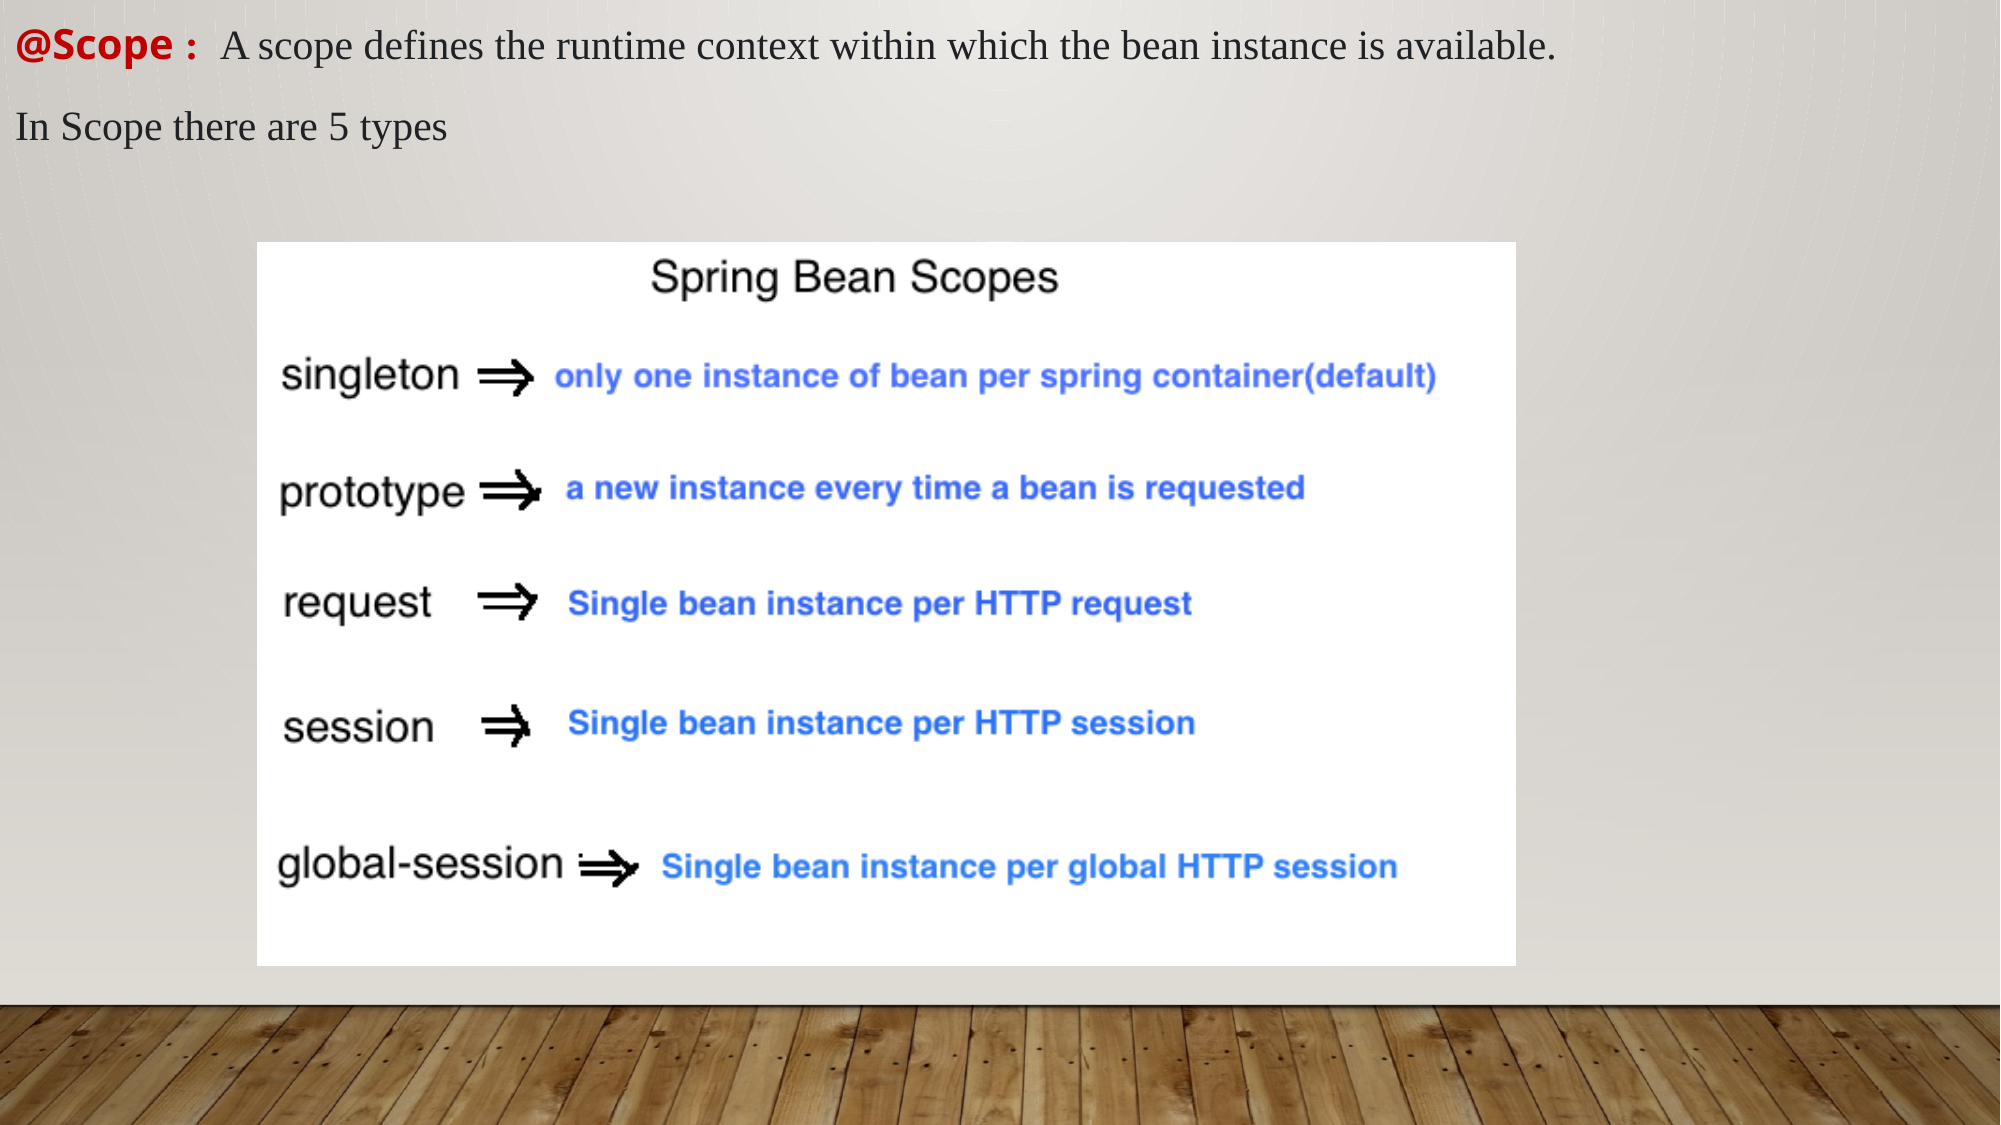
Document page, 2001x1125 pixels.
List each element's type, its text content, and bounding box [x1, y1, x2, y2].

list @Scope : A scope defines the runtime context within which the bean instance is available. In Scope there are 5 types [0, 0, 2000, 1007]
picture [257, 241, 1516, 966]
picture [0, 1007, 2000, 1125]
